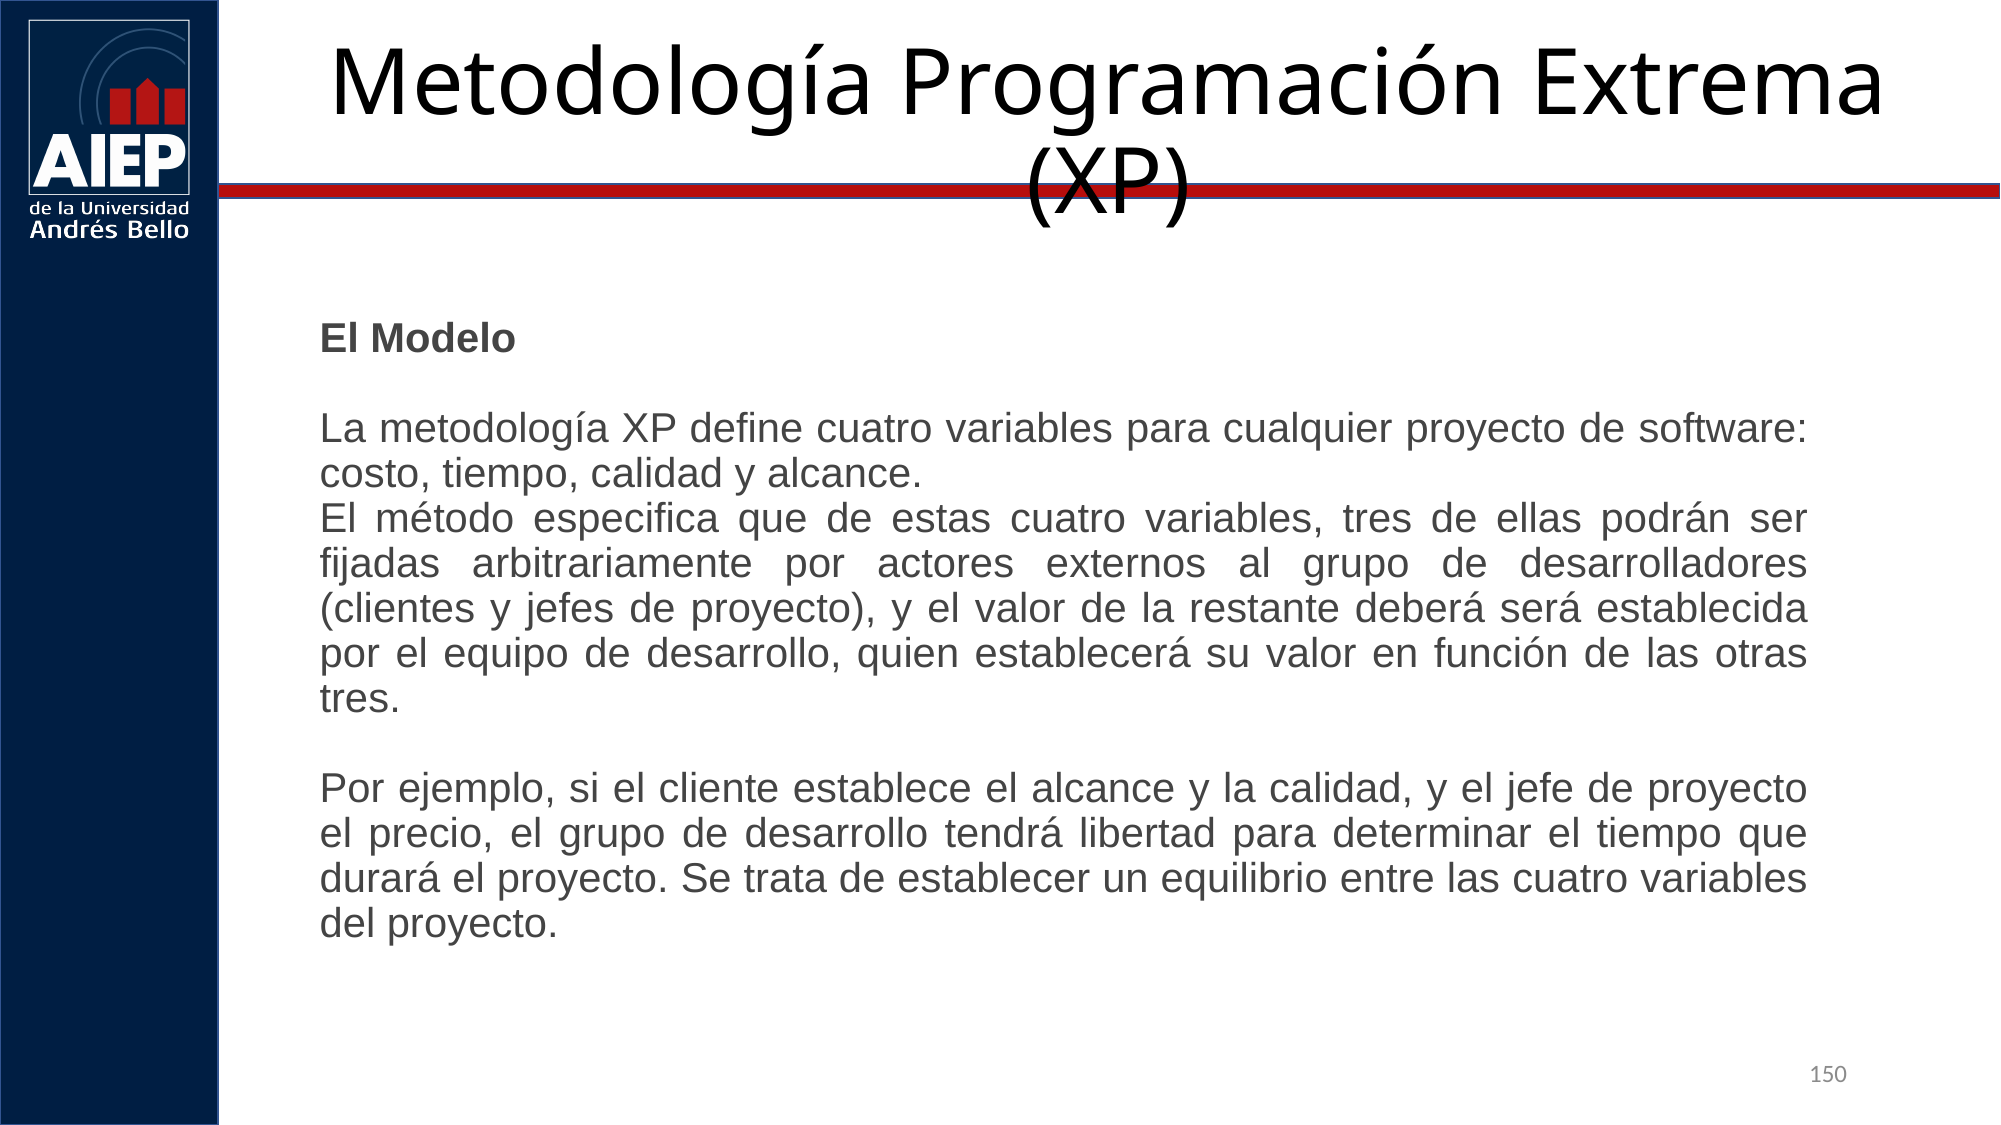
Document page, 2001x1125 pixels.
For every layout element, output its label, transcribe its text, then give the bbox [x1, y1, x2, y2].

text_box [0, 0, 219, 1125]
text_box El Modelo La metodología XP define cuatro variables para cualquier proyecto de software: costo, tiempo, calidad y alcance. El método especifica que de estas cuatro variables, tres de ellas podrán ser fijadas arbitrariamente por actores externos al grupo de desarrolladores (clientes y jefes de proyecto), y el valor de la restante deberá será establecida por el equipo de desarrollo, quien establecerá su valor en función de las otras tres. Por ejemplo, si el cliente establece el alcance y la calidad, y el jefe de proyecto el precio, el grupo de desarrollo tendrá libertad para determinar el tiempo que durará el proyecto. Se trata de establecer un equilibrio entre las cuatro variables del proyecto. [304, 309, 1824, 942]
text_box [217, 183, 2000, 199]
text_box Metodología Programación Extrema (XP) [239, 28, 1978, 156]
picture [19, 12, 199, 246]
slide_number 150 [1412, 1042, 1863, 1103]
